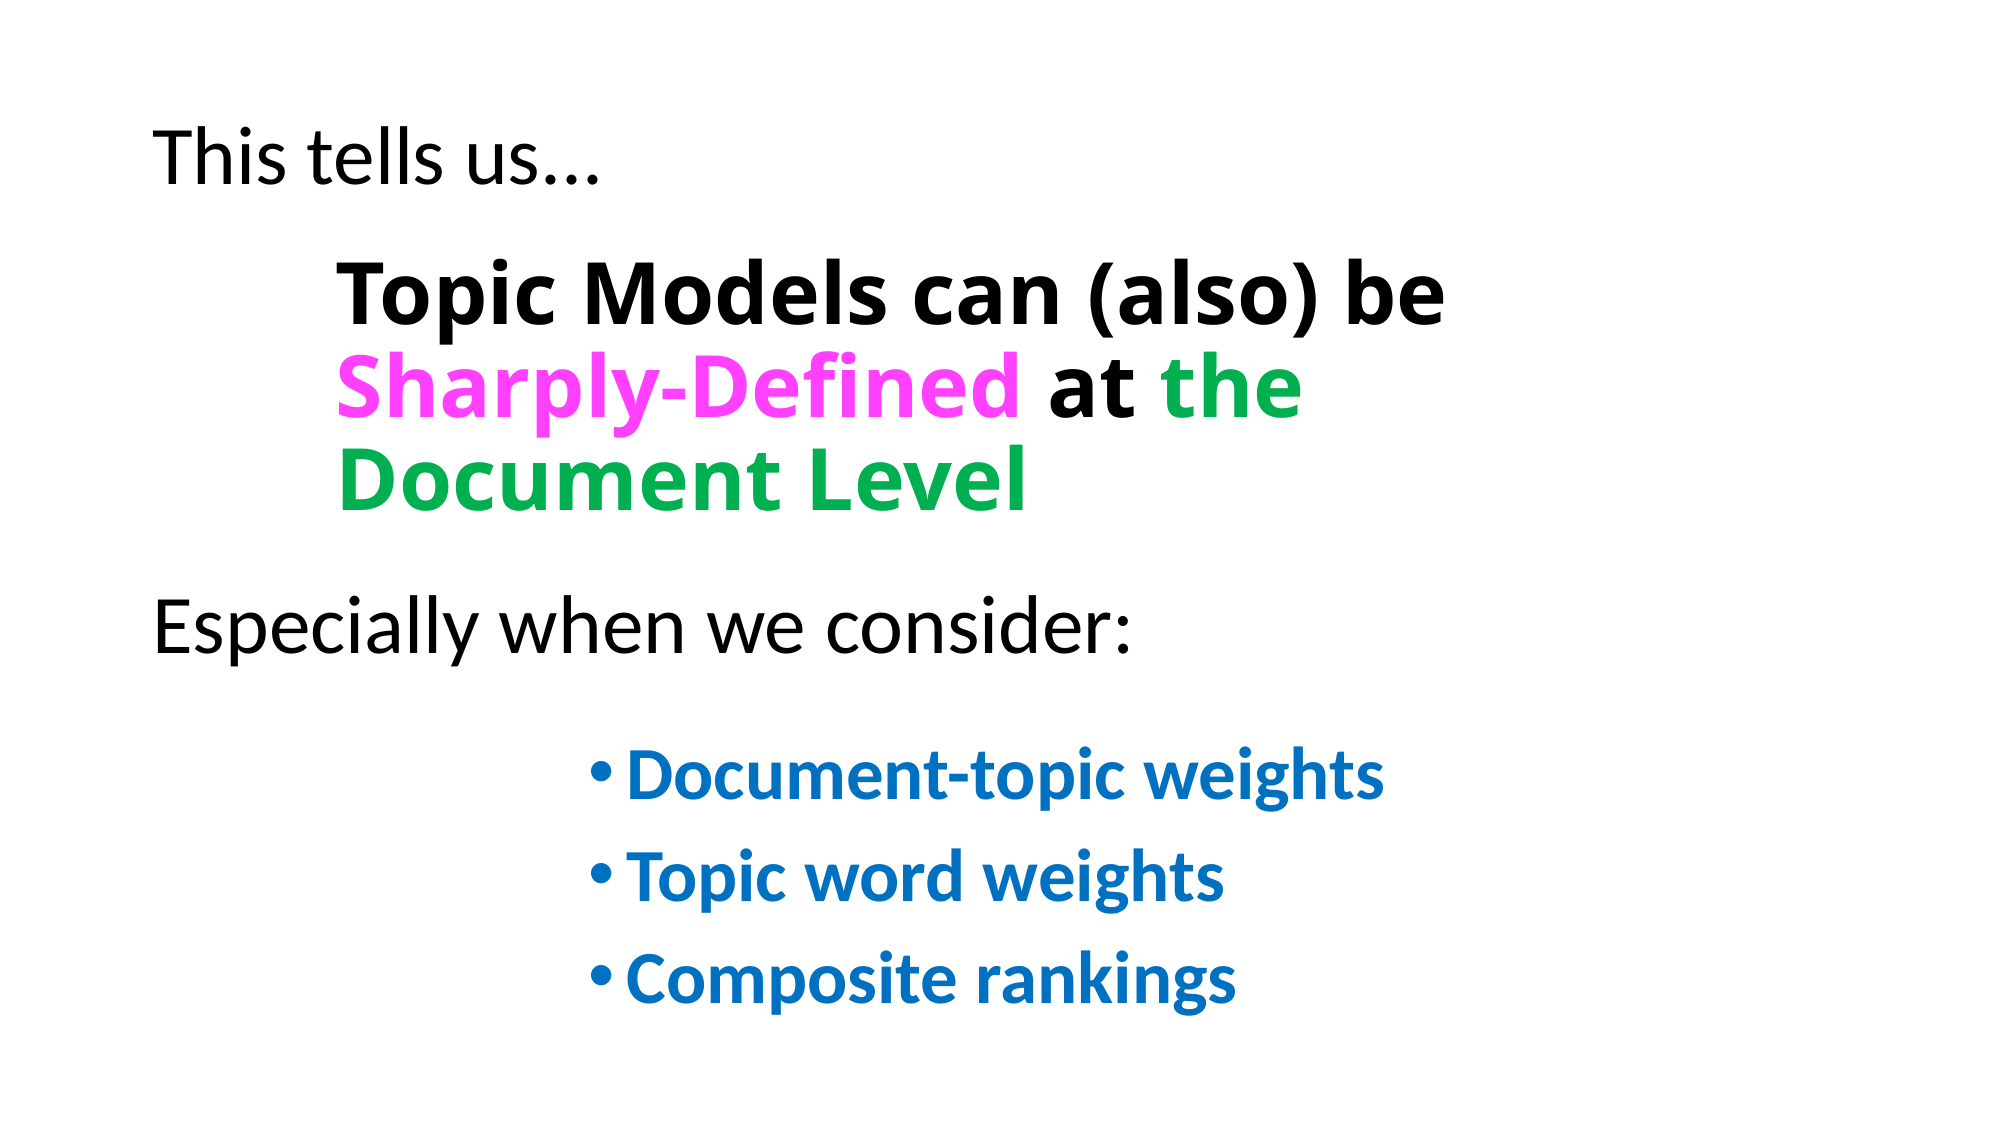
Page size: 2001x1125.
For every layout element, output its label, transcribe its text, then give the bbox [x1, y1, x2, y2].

text_box Especially when we consider: [137, 563, 1193, 678]
list Document-topic weights Topic word weights Composite rankings [573, 727, 1434, 1031]
text_box This tells us... [137, 93, 1031, 209]
title Topic Models can (also) be Sharply-Defined at the Document Level [320, 242, 1680, 538]
